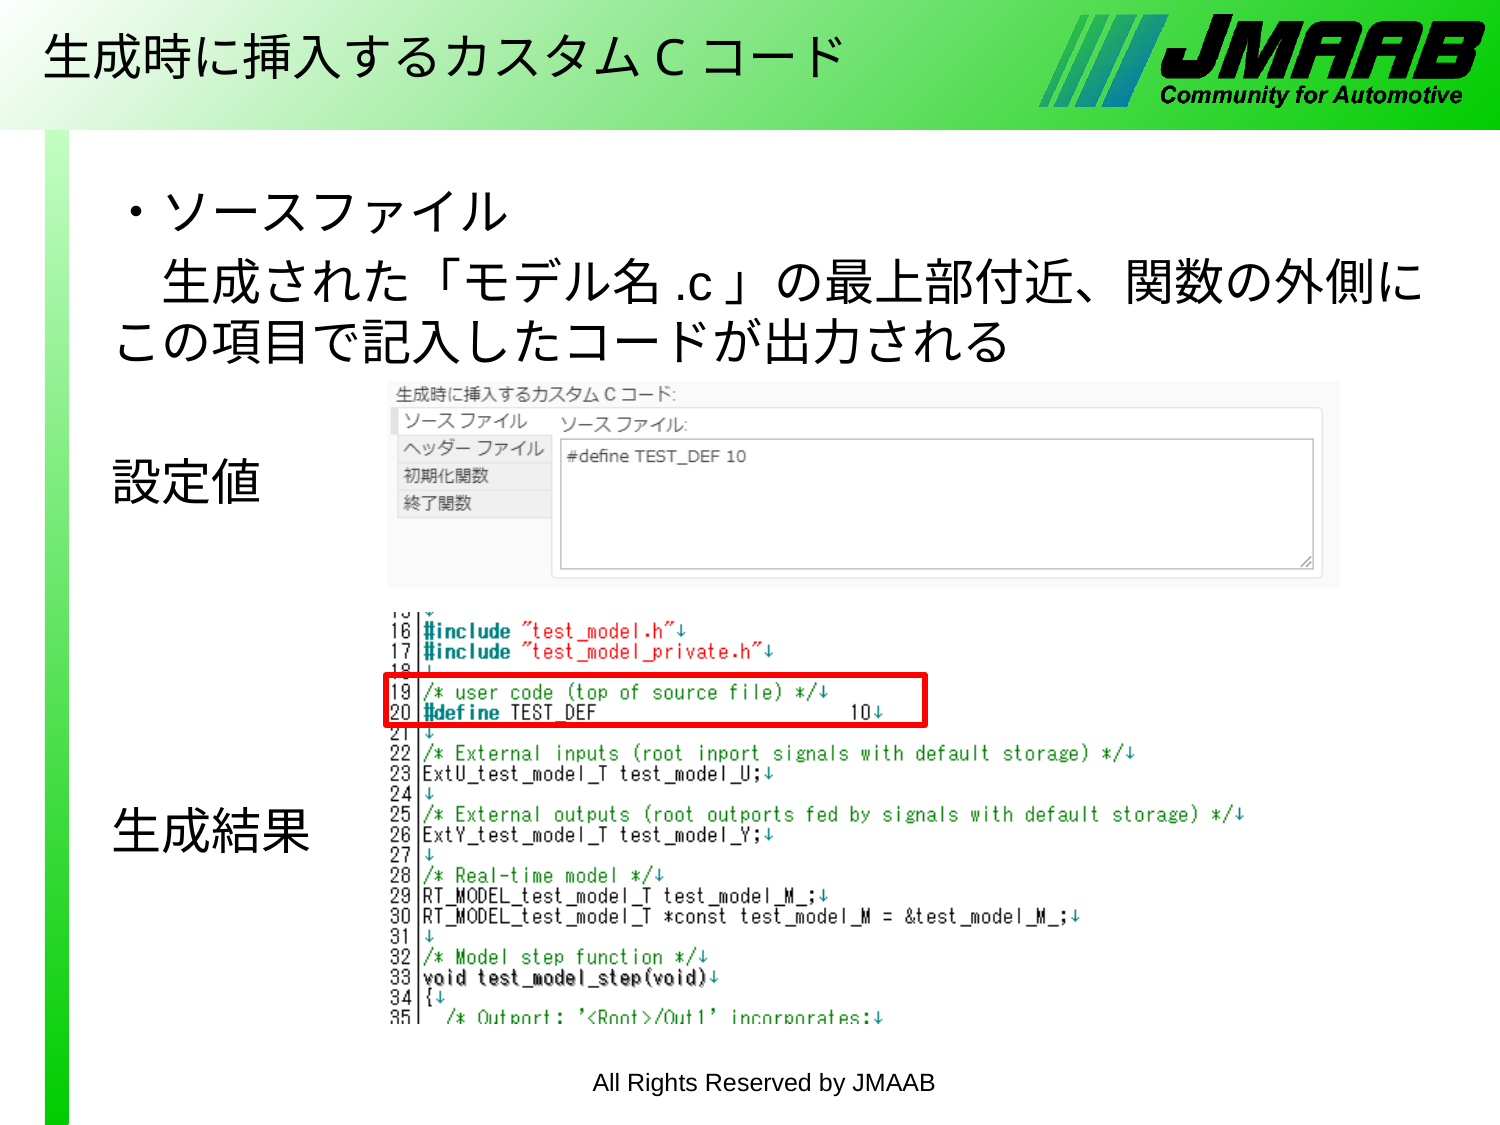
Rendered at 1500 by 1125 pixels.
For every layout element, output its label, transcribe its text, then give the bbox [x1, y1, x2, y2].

picture [1036, 11, 1486, 109]
picture [385, 612, 1251, 1024]
title 生成時に挿入するカスタムCコード [27, 21, 1057, 91]
list ・ソースファイル 生成された「モデル名.c」の最上部付近、関数の外側にこの項目で記入したコードが出力される 設定値 生成結果 [96, 172, 1447, 1047]
picture [387, 381, 1341, 588]
